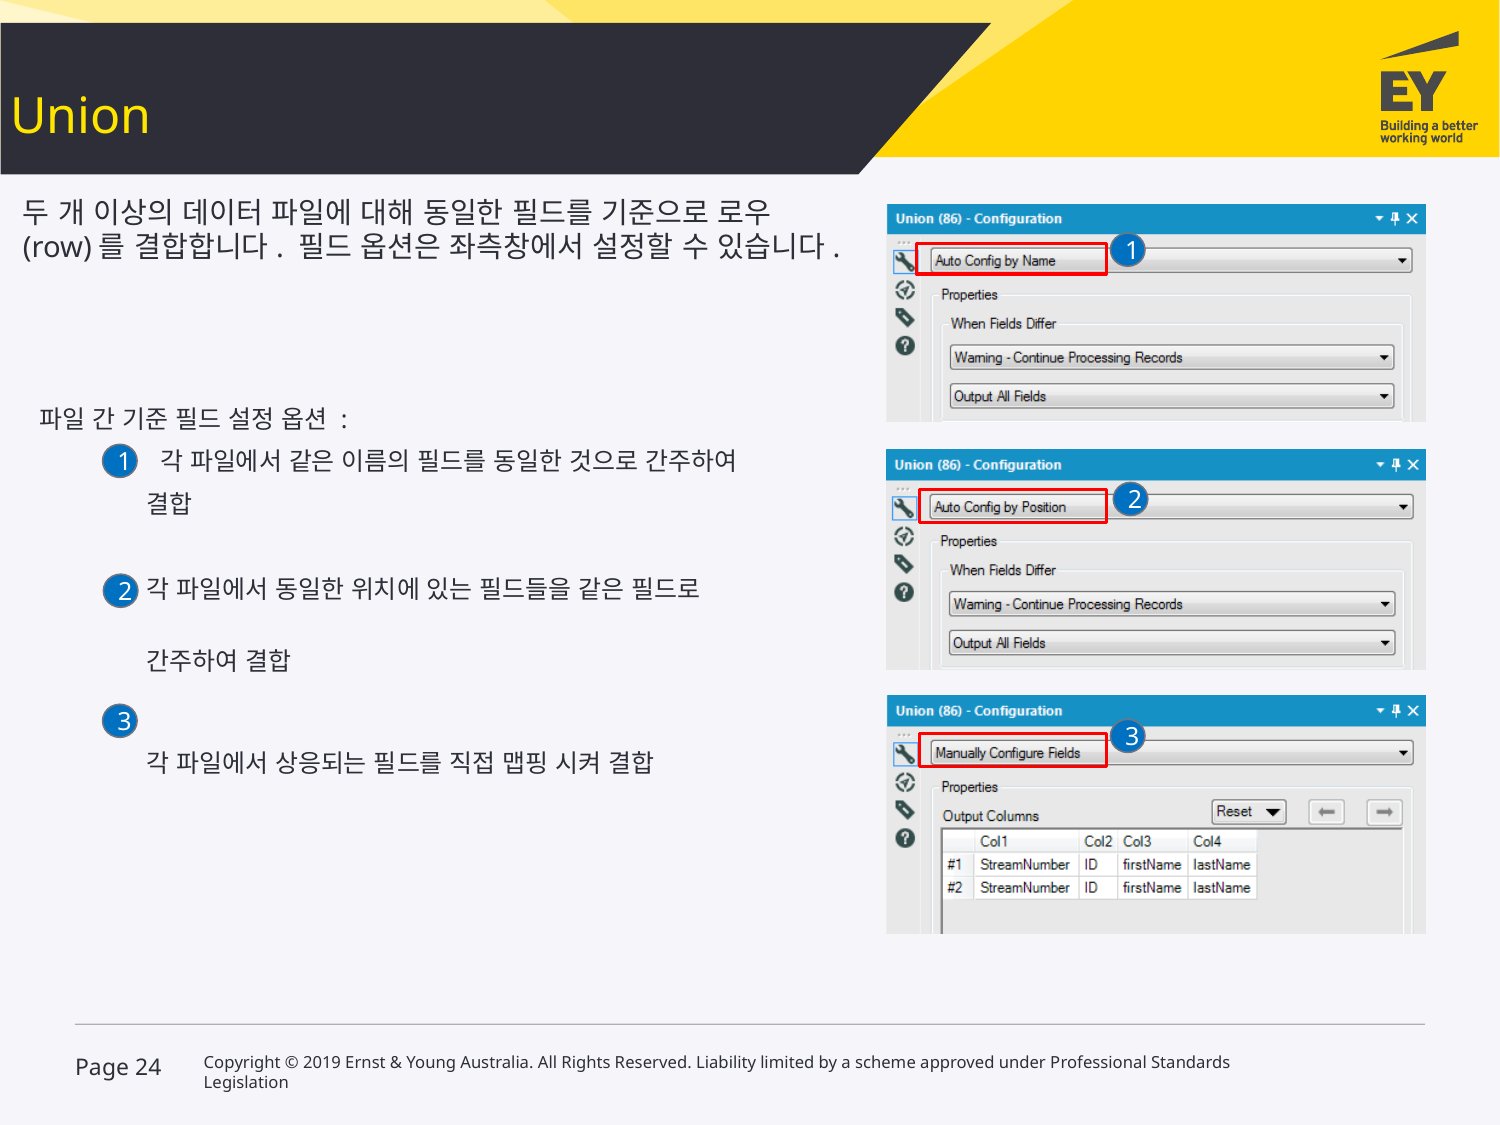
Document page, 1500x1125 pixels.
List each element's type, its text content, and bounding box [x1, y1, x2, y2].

list 파일 간 기준 필드 설정 옵션 : 각 파일에서 같은 이름의 필드를 동일한 것으로 간주하여 결합 각 파일에서 동일한 위치에 있는 필드들을 같은 필드로 간주하여 결합 각 파일에서 상응되는 필드를 직접 맵핑 시켜 결합 [39, 360, 835, 846]
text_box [102, 444, 139, 738]
text_box 두 개 이상의 데이터 파일에 대해 동일한 필드를 기준으로 로우(row)를 결합합니다. 필드 옵션은 좌측창에서 설정할 수 있습니다. [22, 193, 829, 304]
picture [886, 449, 1426, 671]
title Union [10, 80, 863, 157]
picture [886, 695, 1426, 935]
picture [886, 204, 1426, 422]
